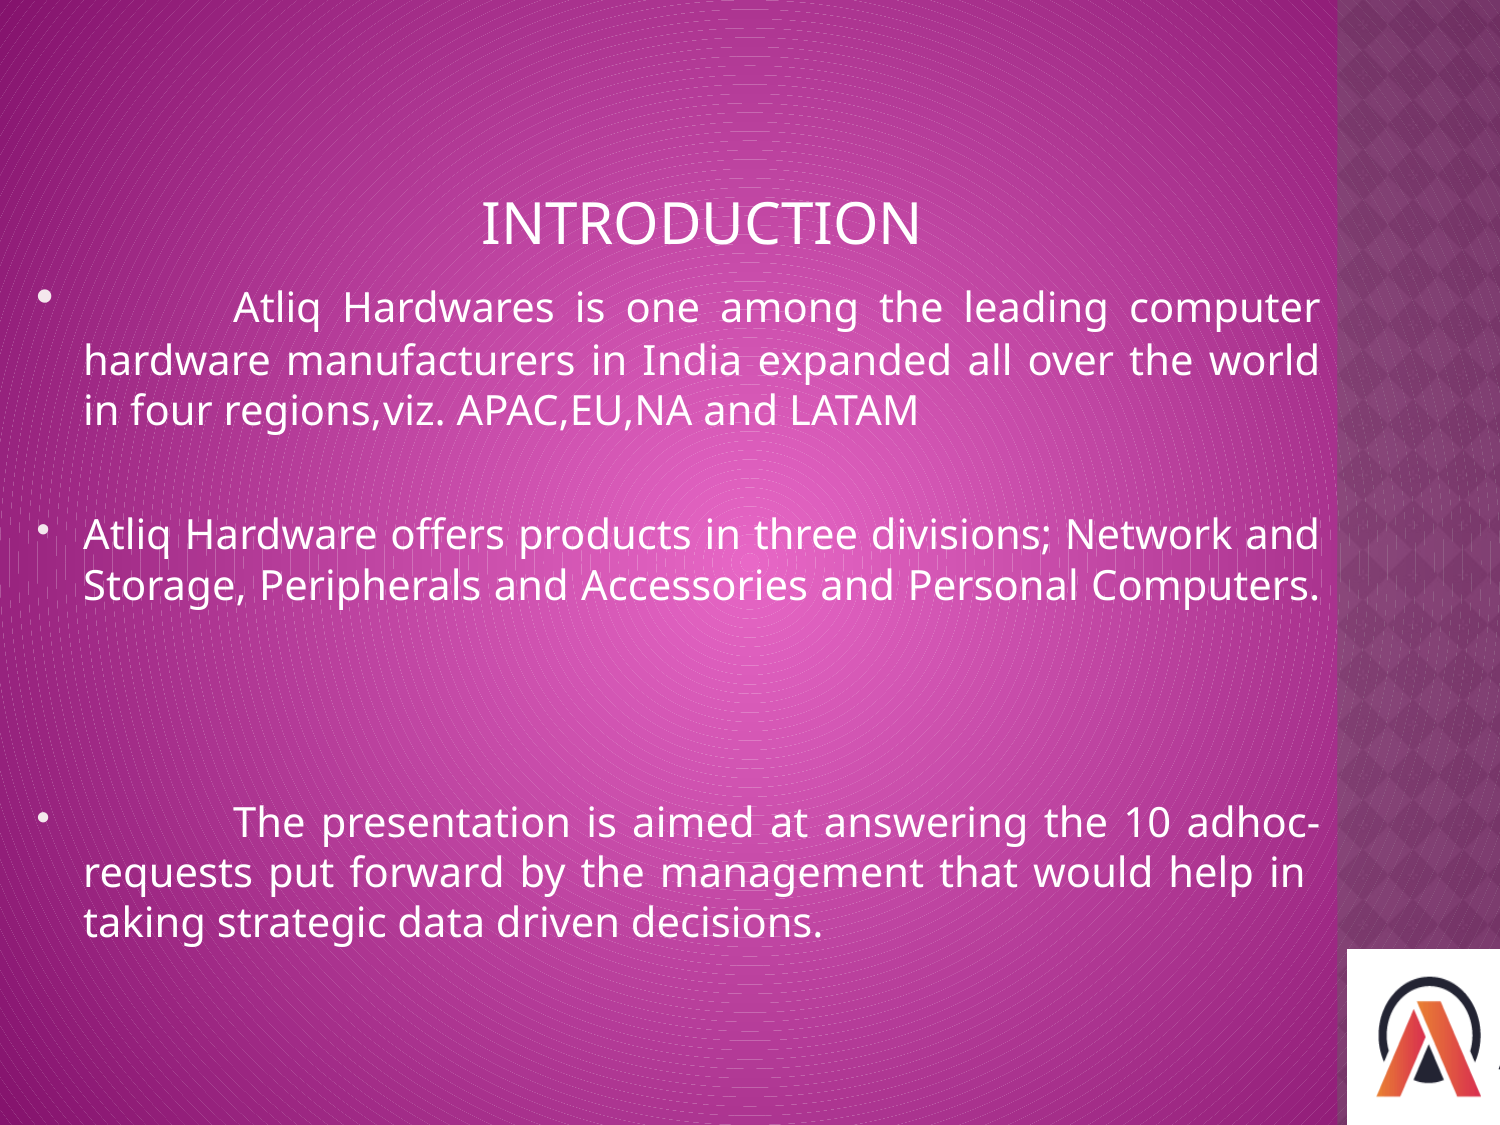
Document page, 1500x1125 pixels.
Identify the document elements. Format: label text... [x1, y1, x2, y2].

list INTRODUCTION Atliq Hardwares is one among the leading computer hardware manufacturers in India expanded all over the world in four regions, viz. APAC,EU,NA and LATAM Atliq Hardware offers products in three divisions; Network and Storage, Peripherals and Accessories and Personal Computers. The presentation is aimed at answering the 10 adhoc-requests put forward by the management that would help in taking strategic data driven decisions. [23, 23, 1336, 1038]
picture [1347, 948, 1500, 1125]
